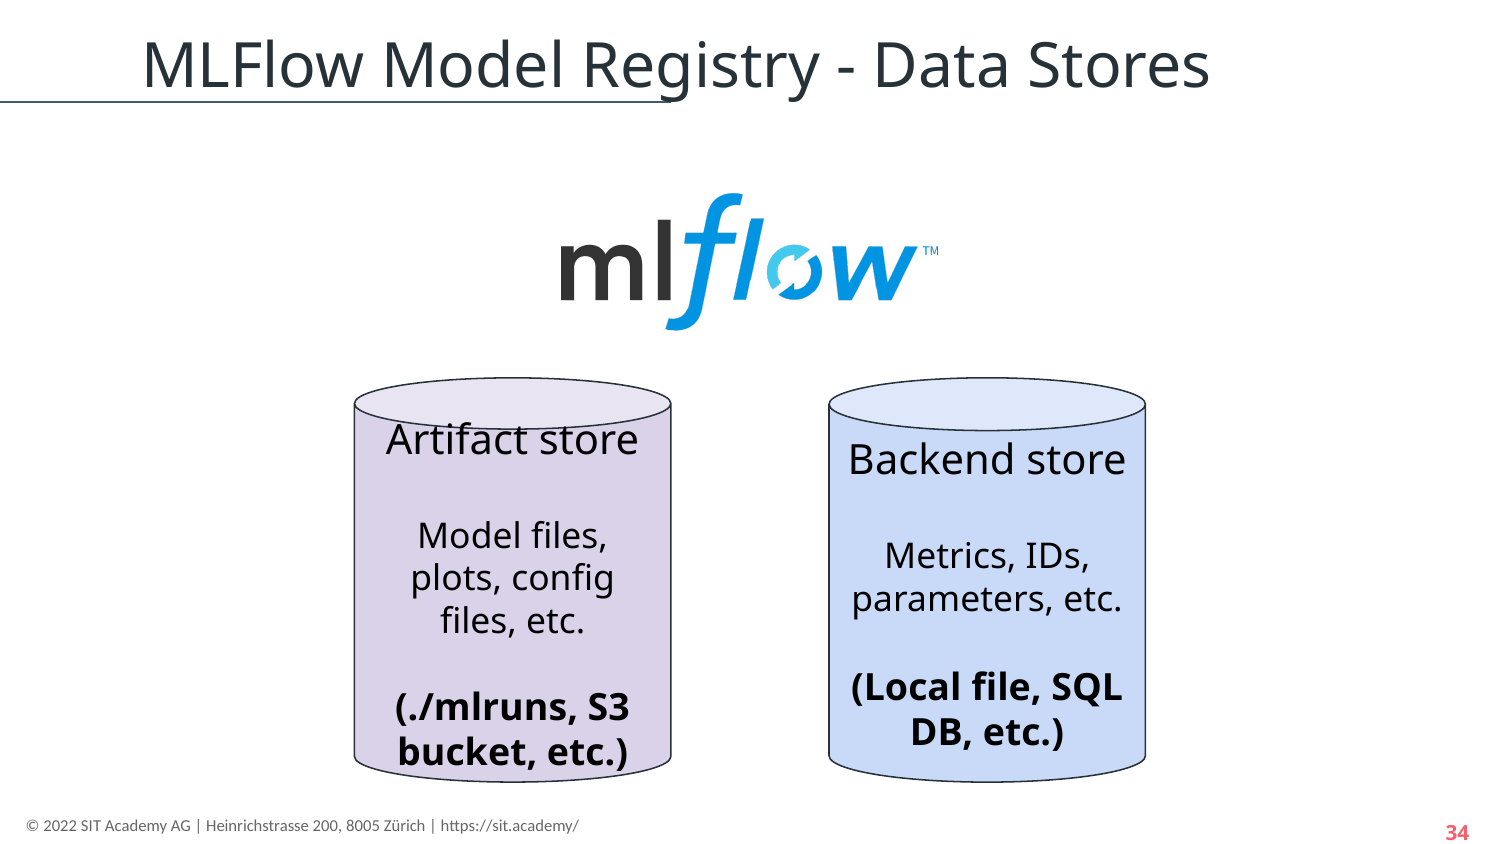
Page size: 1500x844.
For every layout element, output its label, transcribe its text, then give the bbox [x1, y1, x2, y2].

picture [560, 192, 940, 332]
text_box Backend store Metrics, IDs, parameters, etc. (Local file, SQL DB, etc.) [829, 377, 1146, 783]
text_box Artifact store Model files, plots, config files, etc. (./mlruns, S3 bucket, etc.) [354, 377, 671, 783]
title MLFlow Model Registry - Data Stores [126, 0, 1473, 116]
